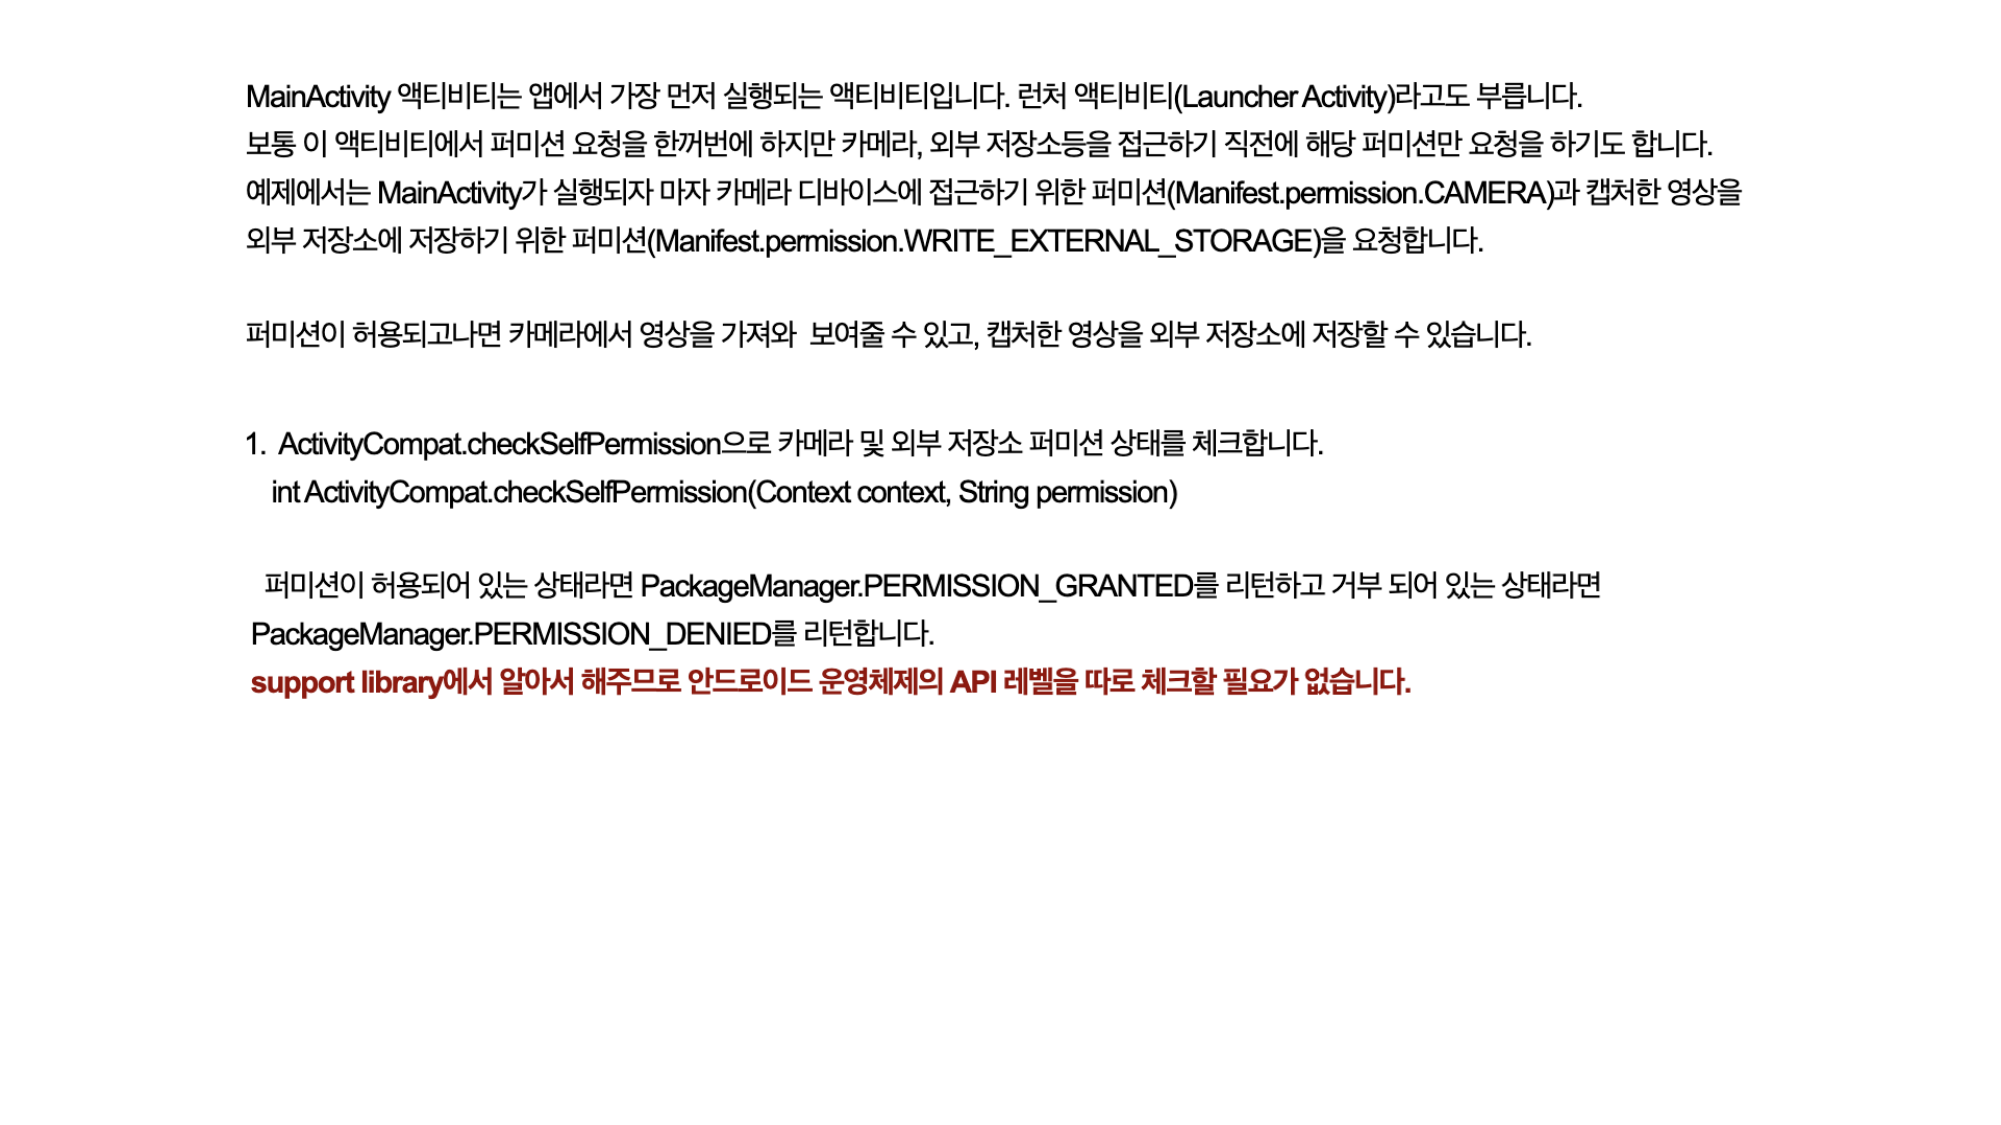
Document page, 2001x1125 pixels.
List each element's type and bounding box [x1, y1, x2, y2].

picture [226, 59, 1774, 375]
list [226, 400, 1689, 724]
